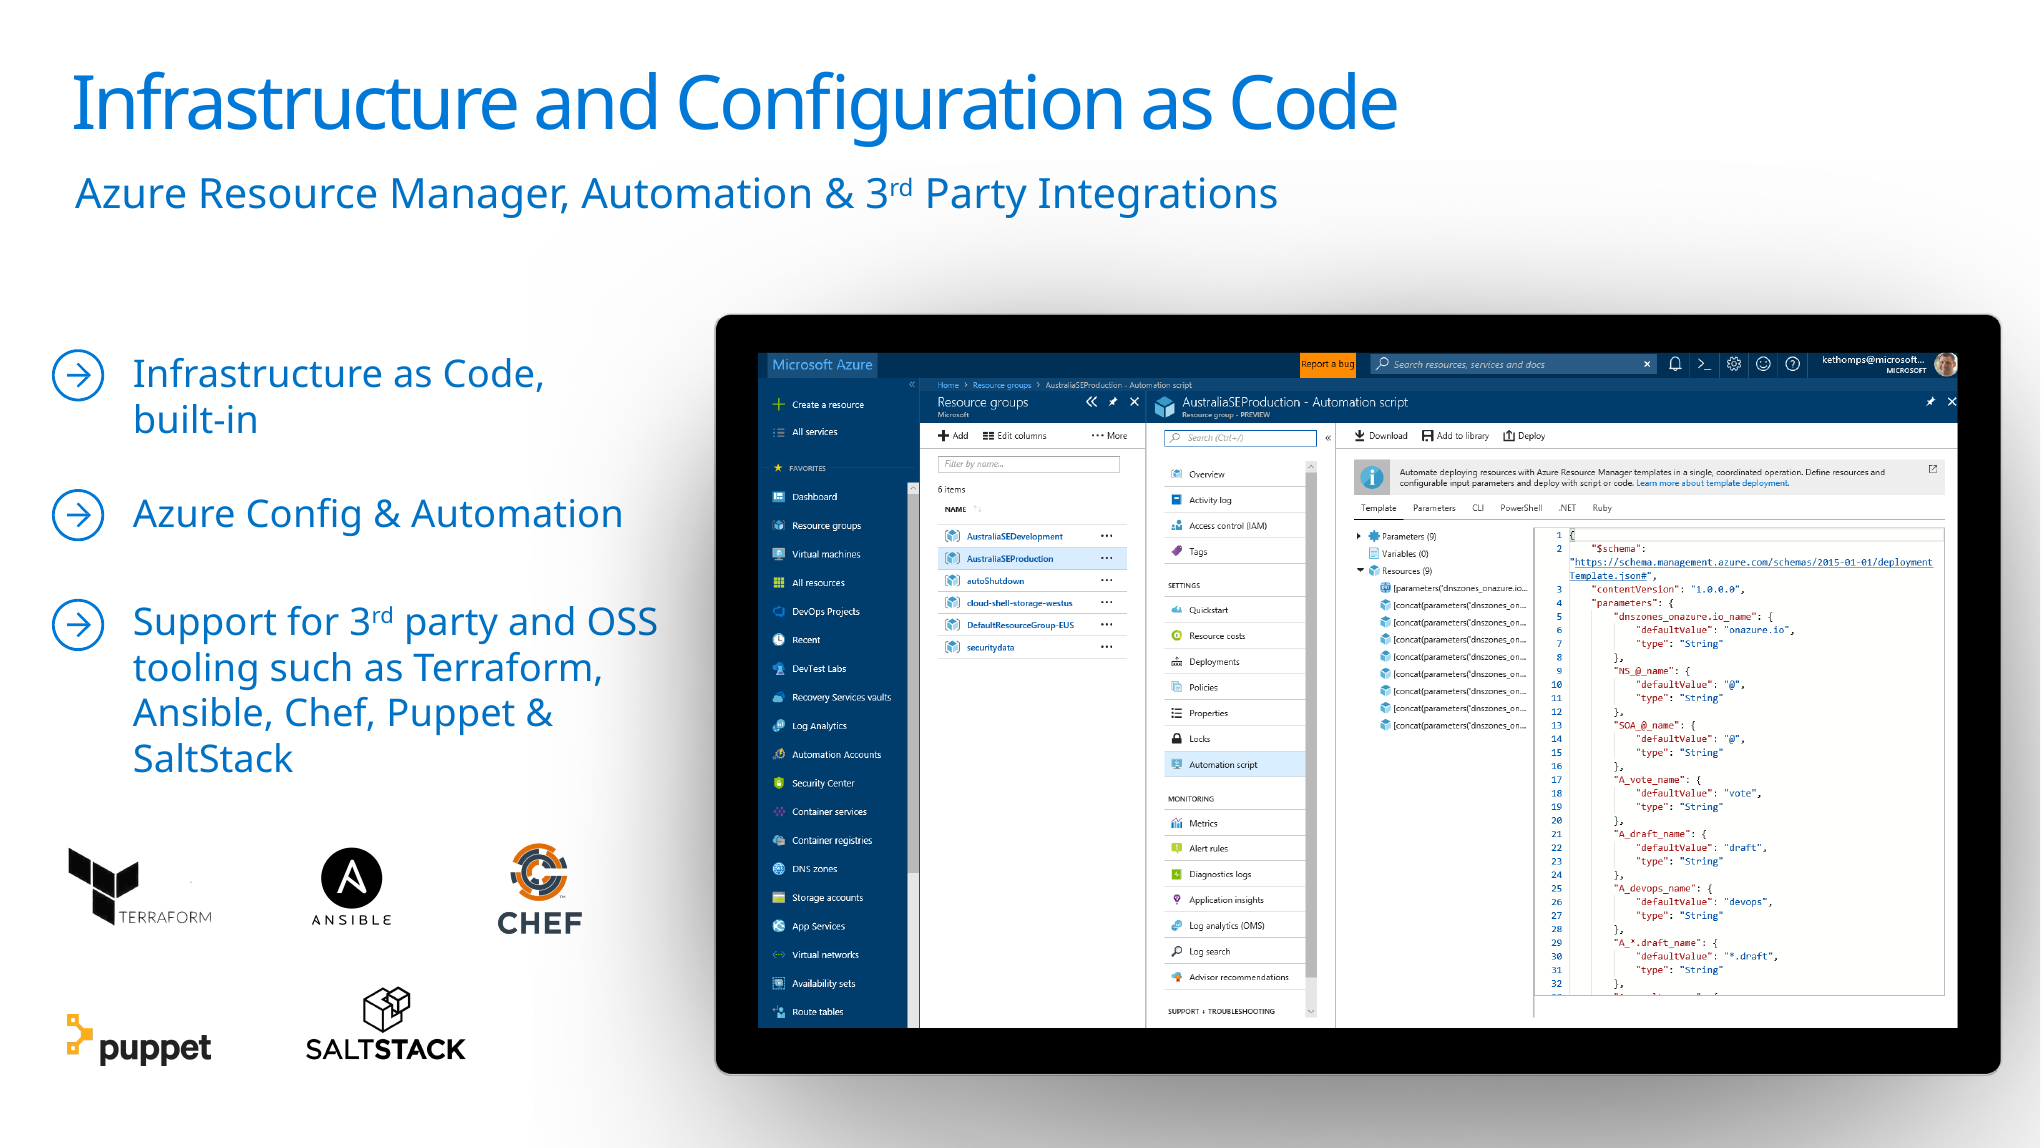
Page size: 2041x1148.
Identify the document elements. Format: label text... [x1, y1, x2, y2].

text_box Support for 3rd party and OSS tooling such as Terraform, Ansible, Chef, Puppet & SaltStack [132, 633, 480, 737]
text_box Azure Resource Manager, Automation & 3rd Party Integrations [45, 150, 480, 241]
picture [67, 1014, 211, 1066]
picture [303, 839, 399, 935]
picture [55, 843, 245, 931]
picture [298, 974, 475, 1066]
text_box Infrastructure as Code, built-in [132, 349, 480, 488]
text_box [51, 349, 105, 402]
picture [480, 116, 2041, 1148]
title Infrastructure and Configuration as Code [71, 37, 1969, 150]
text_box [51, 488, 105, 542]
text_box Azure Config & Automation [132, 488, 480, 633]
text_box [51, 598, 105, 652]
